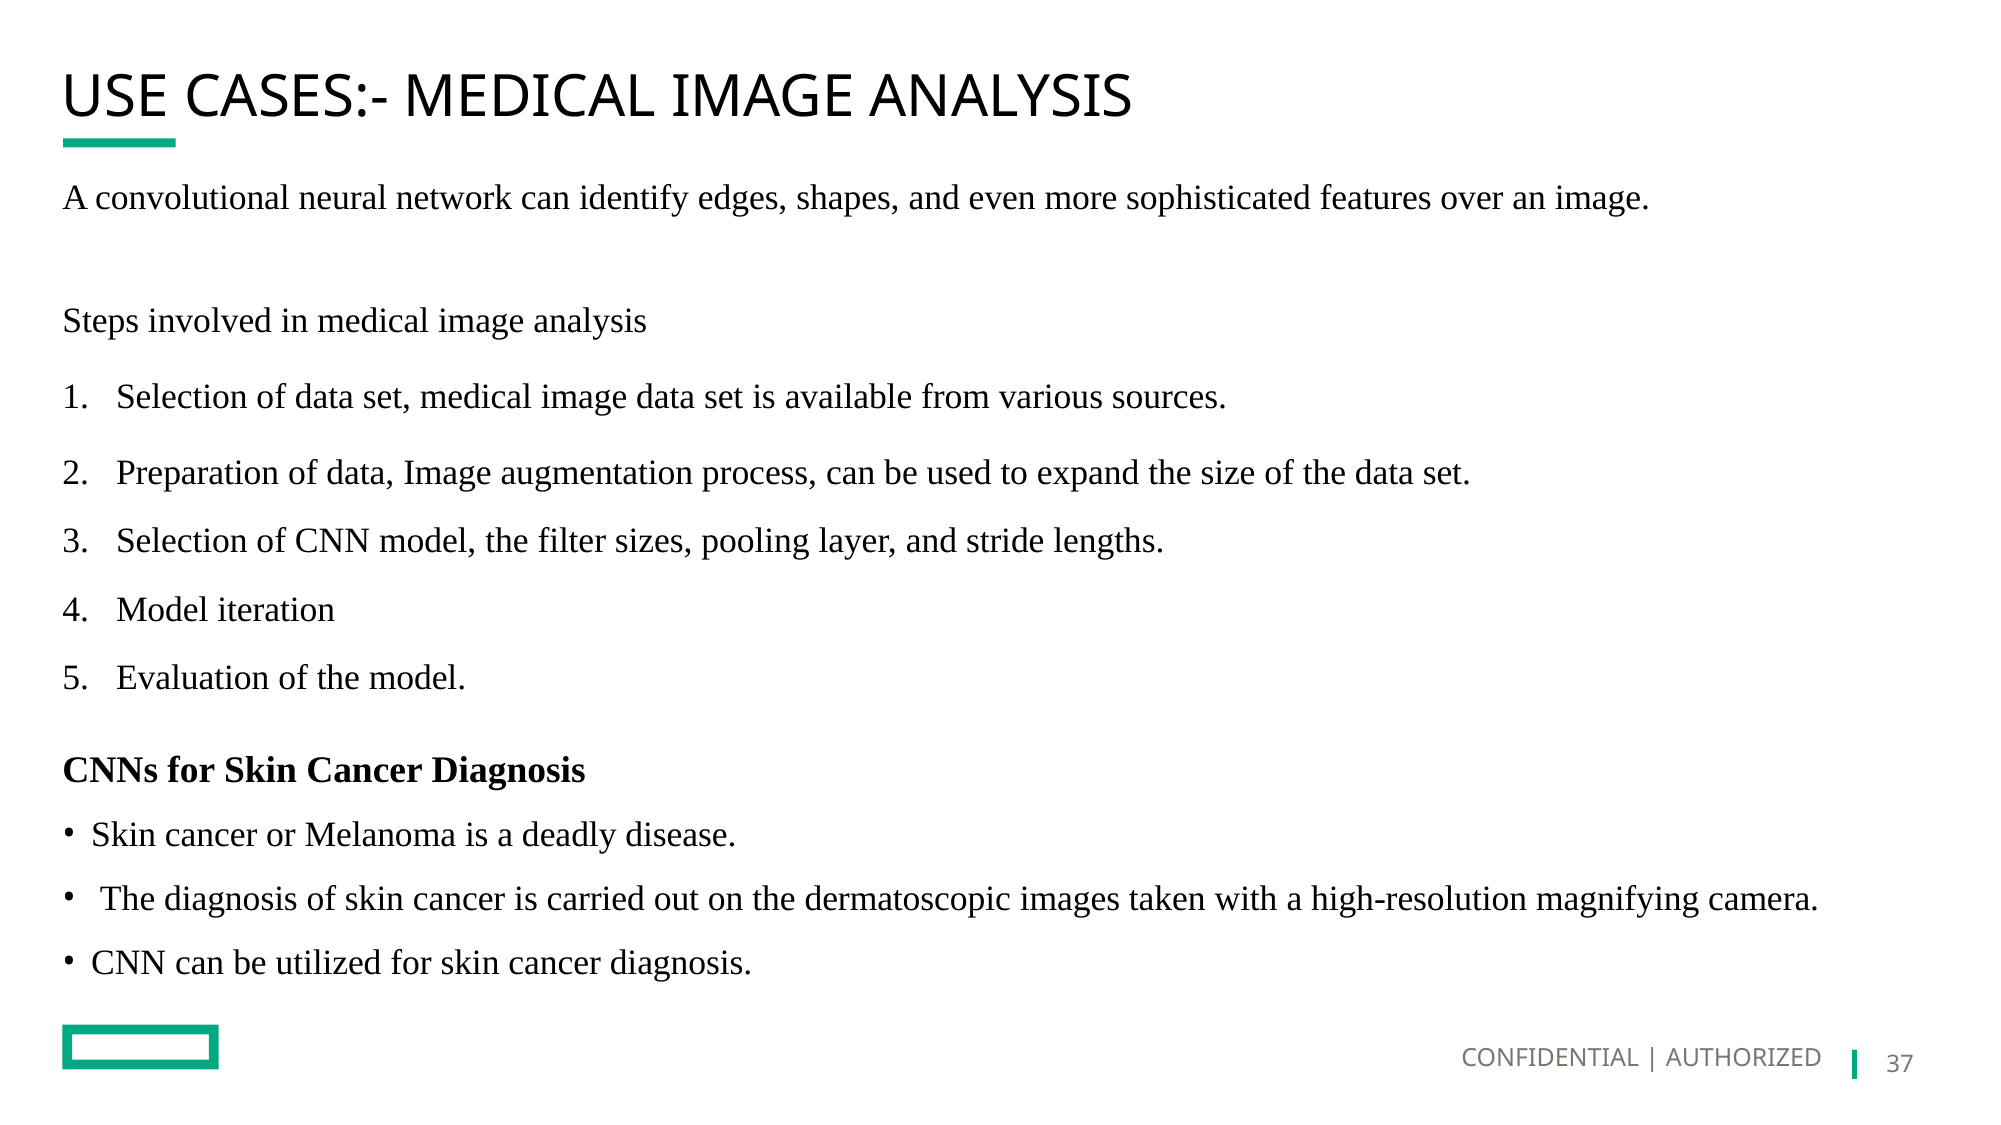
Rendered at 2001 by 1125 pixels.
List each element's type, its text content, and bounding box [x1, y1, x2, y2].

footer CONFIDENTIAL | AUTHORIZED [610, 1005, 1838, 1073]
list A convolutional neural network can identify edges, shapes, and even more sophisticated features over an image. Steps involved in medical image analysis Selection of data set, medical image data set is available from various sources. Preparation of data, Image augmentation process, can be used to expand the size of the data set. Selection of CNN model, the filter sizes, pooling layer, and stride lengths. Model iteration 5. Evaluation of the model. CNNs for Skin Cancer Diagnosis Skin cancer or Melanoma is a deadly disease. The diagnosis of skin cancer is carried out on the dermatoscopic images taken with a high-resolution magnifying camera. CNN can be utilized for skin cancer diagnosis. [58, 159, 1938, 1005]
slide_number 37 [1837, 1033, 1950, 1094]
picture [1852, 1043, 1857, 1079]
title Use cases:- medical image analysis [42, 60, 1938, 135]
